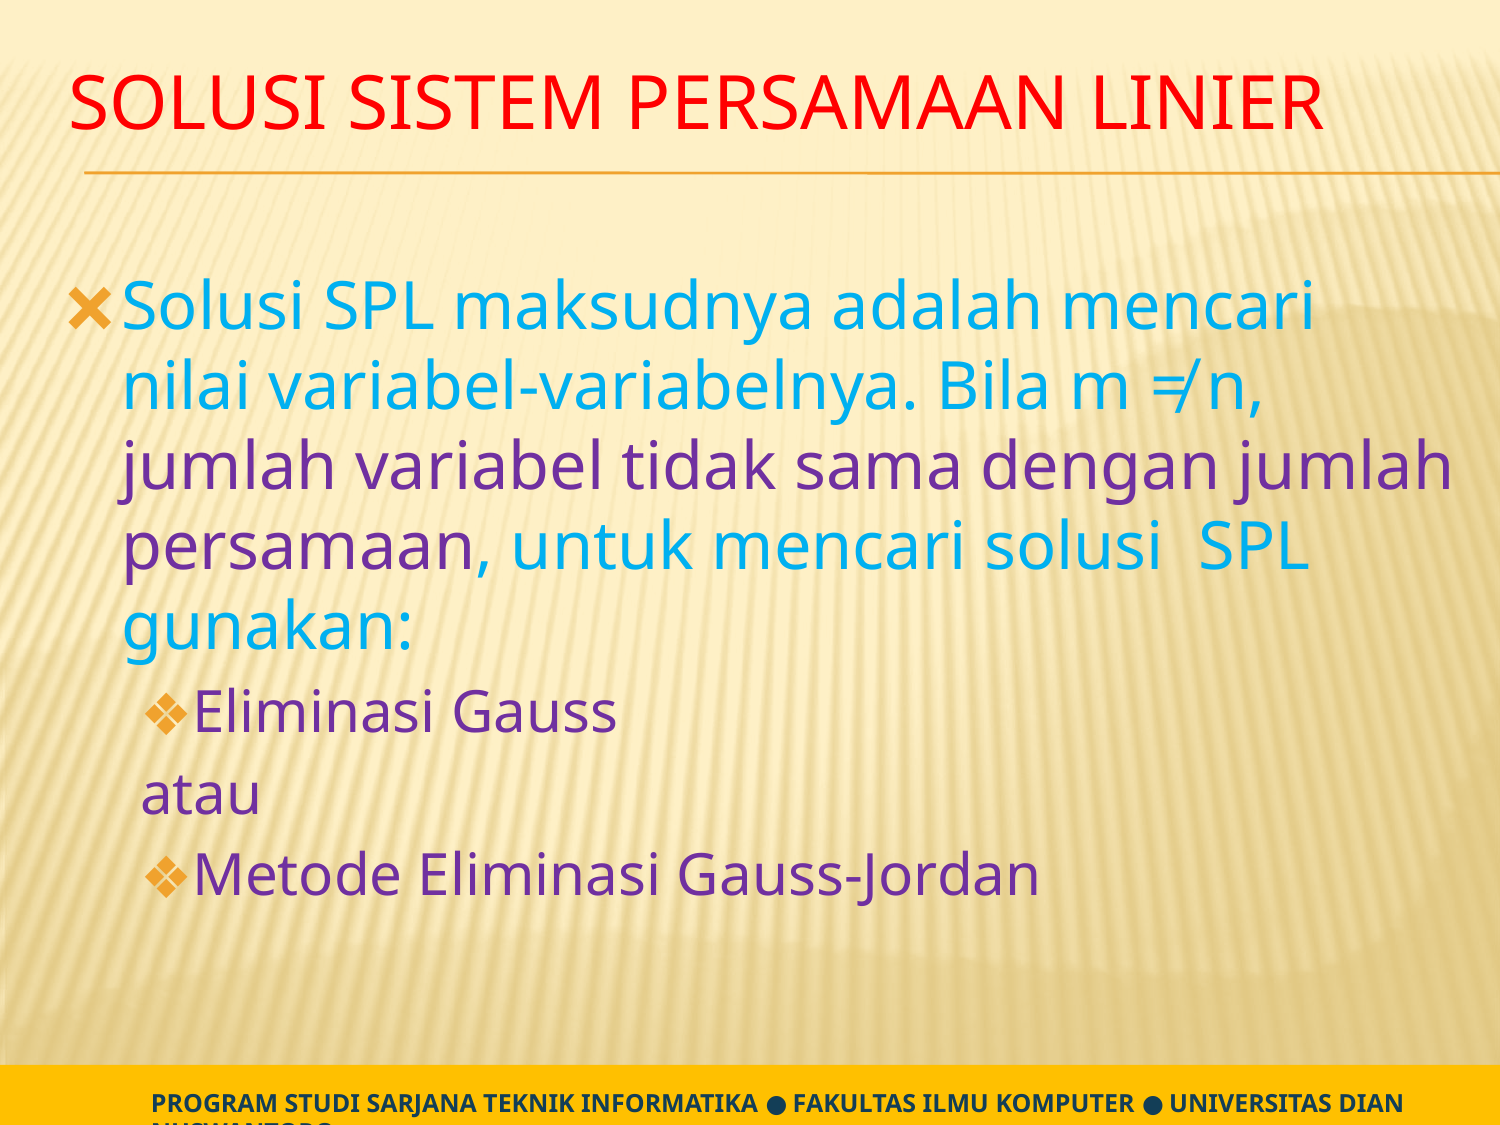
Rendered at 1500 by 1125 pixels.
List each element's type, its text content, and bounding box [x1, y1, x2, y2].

text_box [0, 1064, 1500, 1125]
list Solusi SPL maksudnya adalah mencari nilai variabel-variabelnya. Bila m ≠ n, jumlah variabel tidak sama dengan jumlah persamaan, untuk mencari solusi SPL gunakan: Eliminasi Gauss atau Metode Eliminasi Gauss-Jordan [50, 254, 1475, 998]
title SOLUSI SISTEM PERSAMAAN LINIER [53, 30, 1479, 169]
text_box PROGRAM STUDI SARJANA TEKNIK INFORMATIKA ● FAKULTAS ILMU KOMPUTER ● UNIVERSITAS DIAN NUSWANTORO [135, 1079, 1500, 1125]
picture [0, 0, 1500, 1064]
